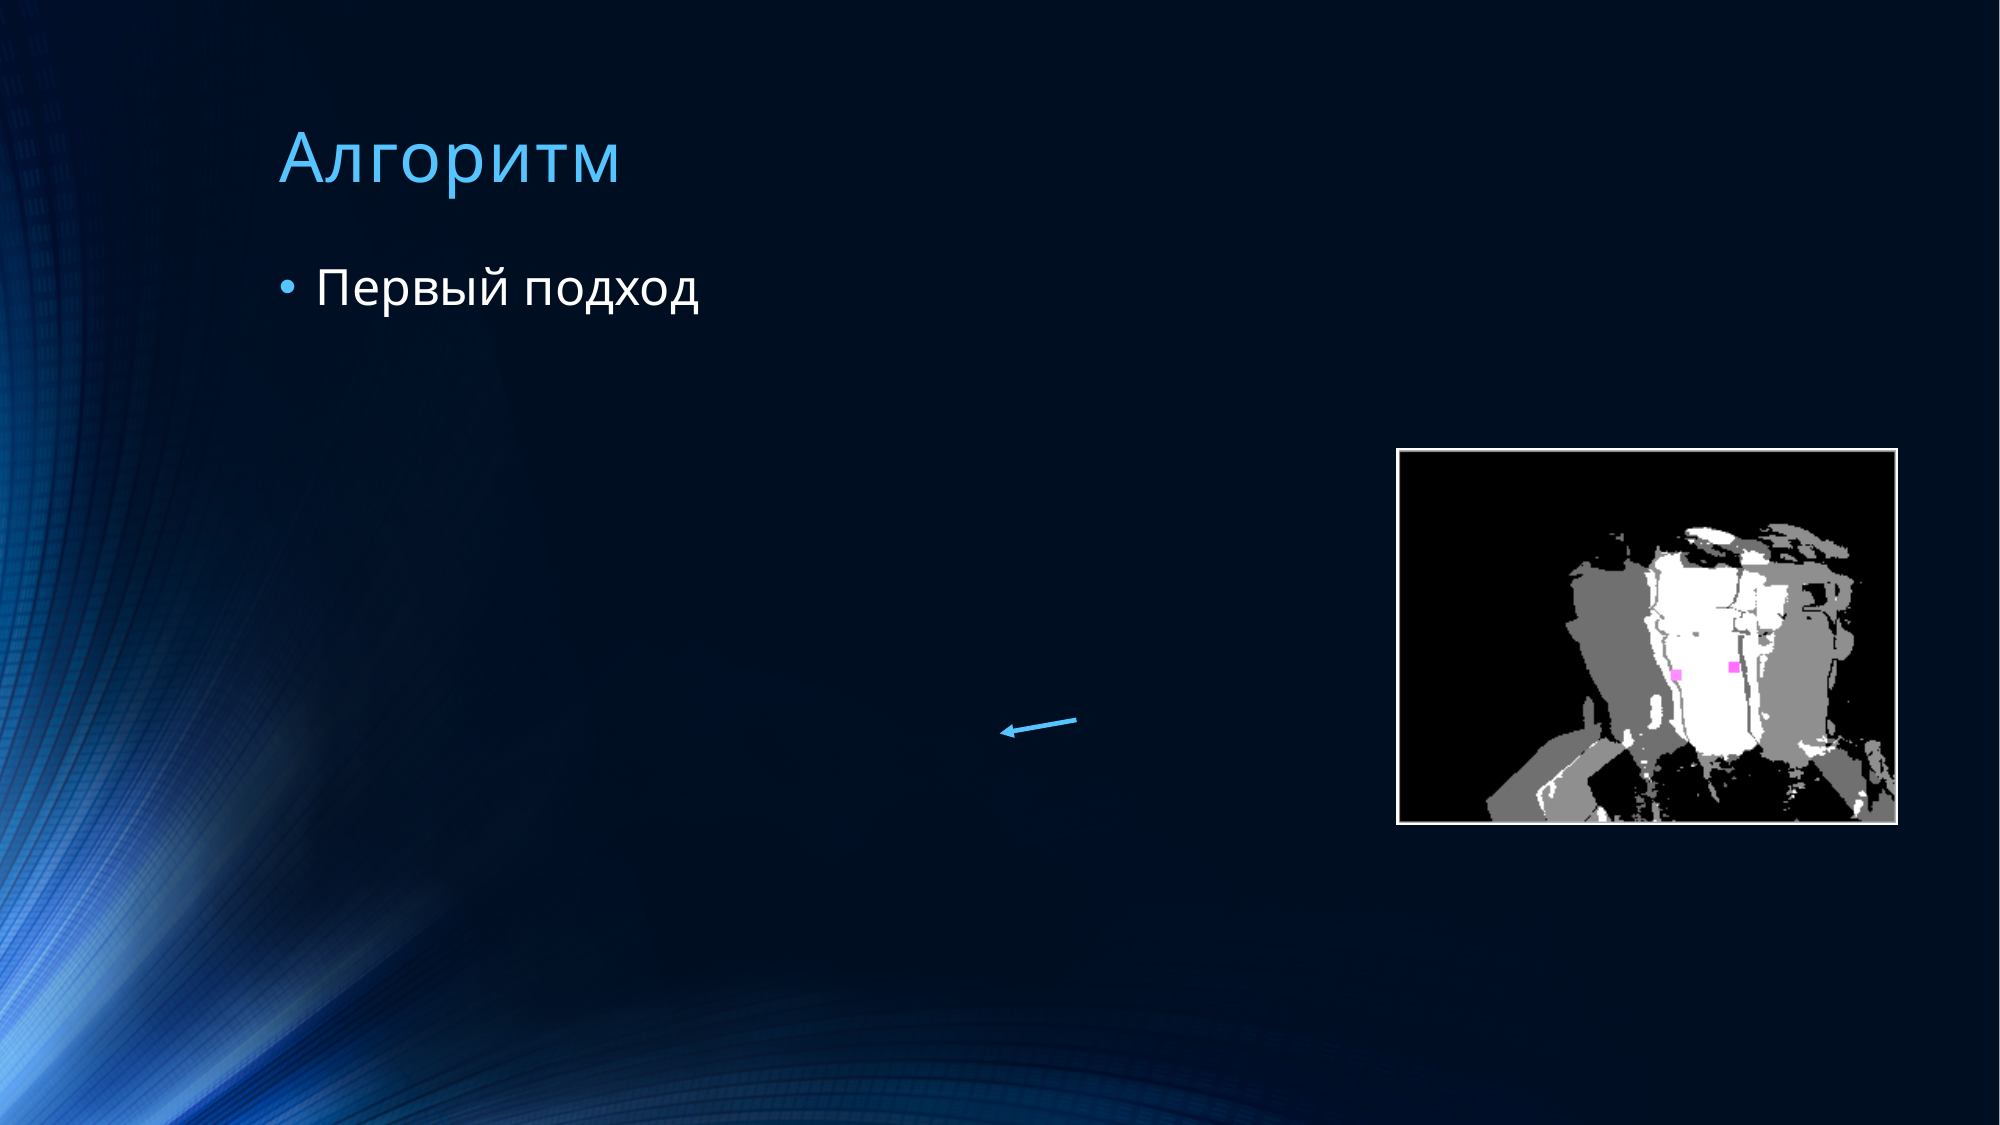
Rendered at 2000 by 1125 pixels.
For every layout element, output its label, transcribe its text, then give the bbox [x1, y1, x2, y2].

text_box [1397, 449, 1898, 825]
text_box Первый подход [263, 254, 1763, 385]
picture [0, 0, 2000, 1125]
title Алгоритм [264, 113, 649, 205]
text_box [999, 719, 1077, 734]
